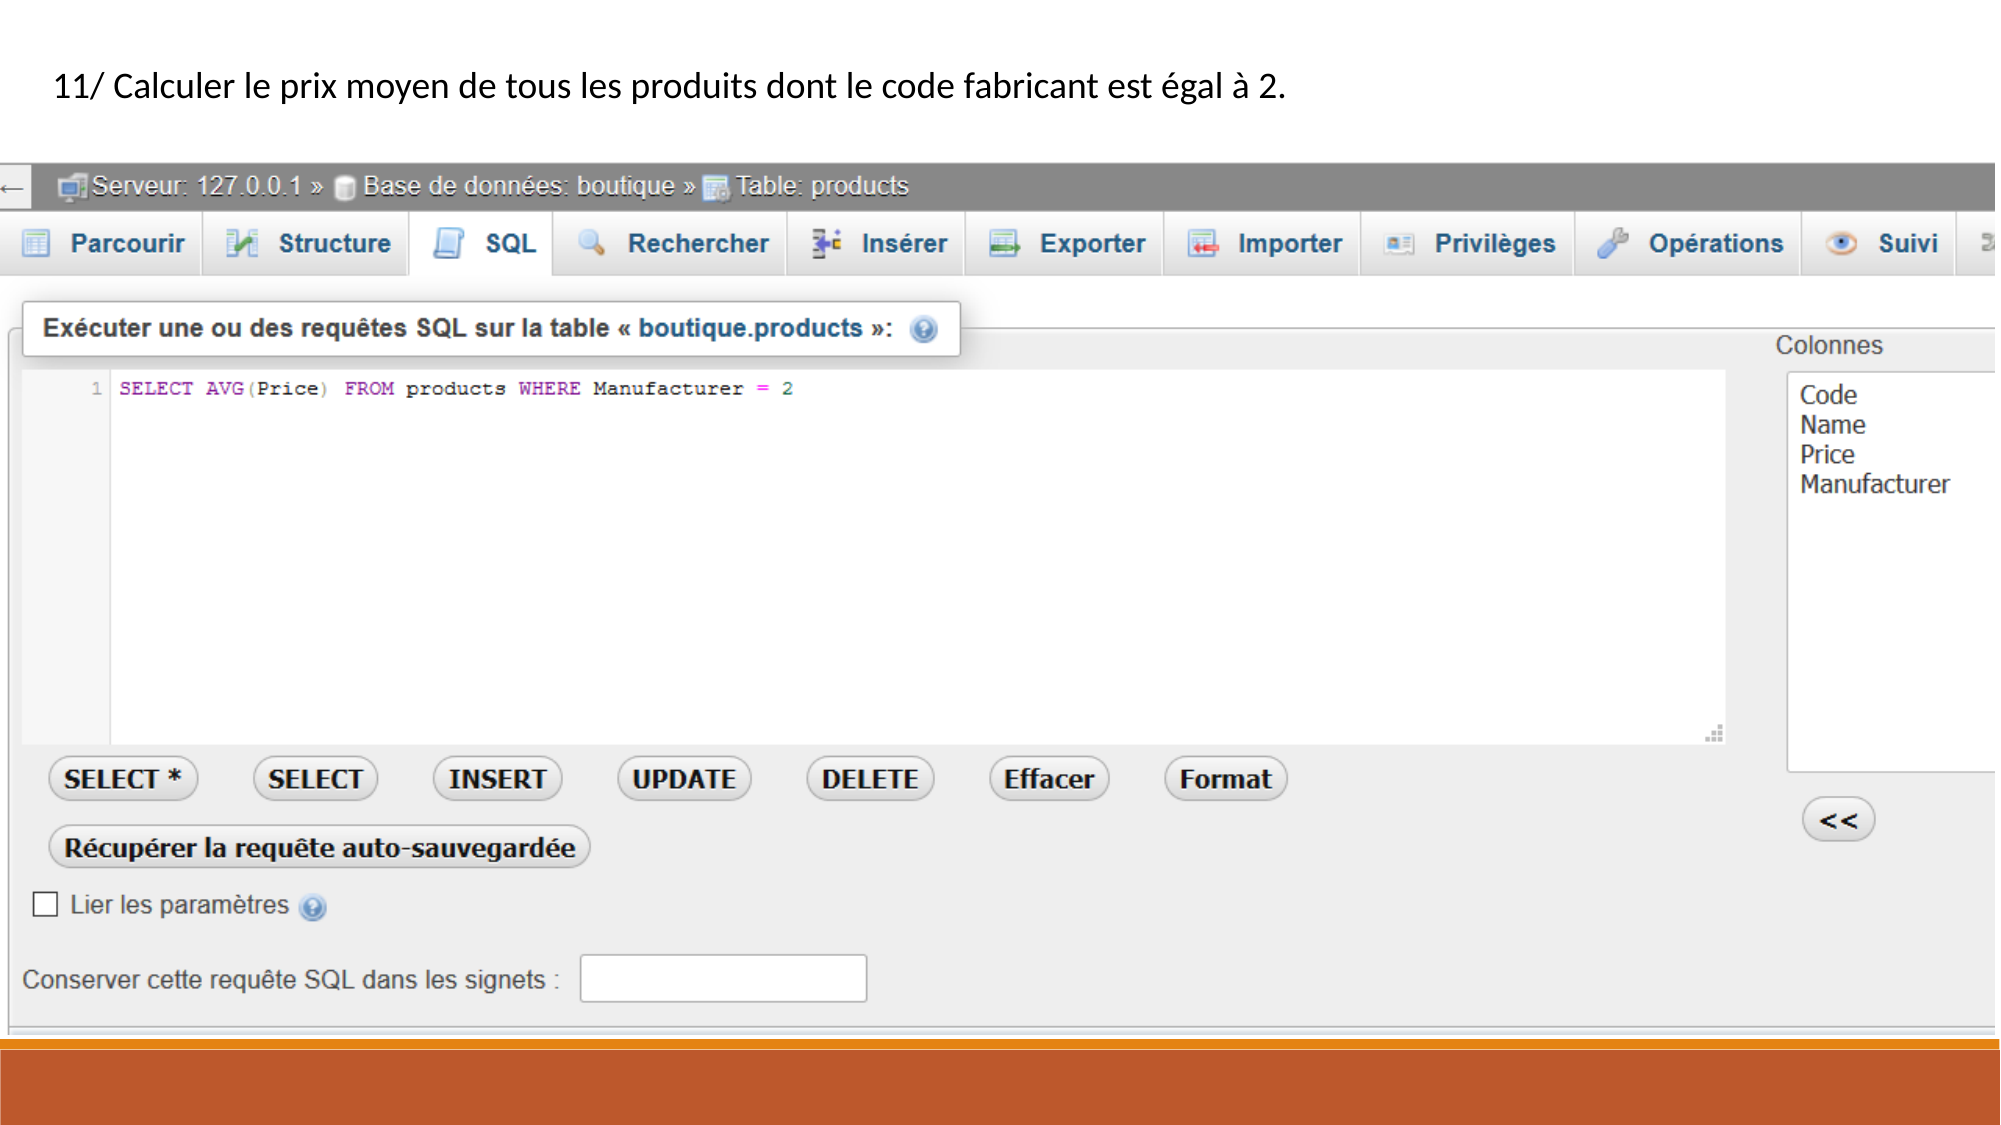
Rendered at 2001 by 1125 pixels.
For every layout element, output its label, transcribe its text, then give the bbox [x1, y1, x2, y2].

text_box 11/ Calculer le prix moyen de tous les produits dont le code fabricant est égal à 2. [37, 53, 1435, 114]
picture [0, 161, 1996, 1036]
